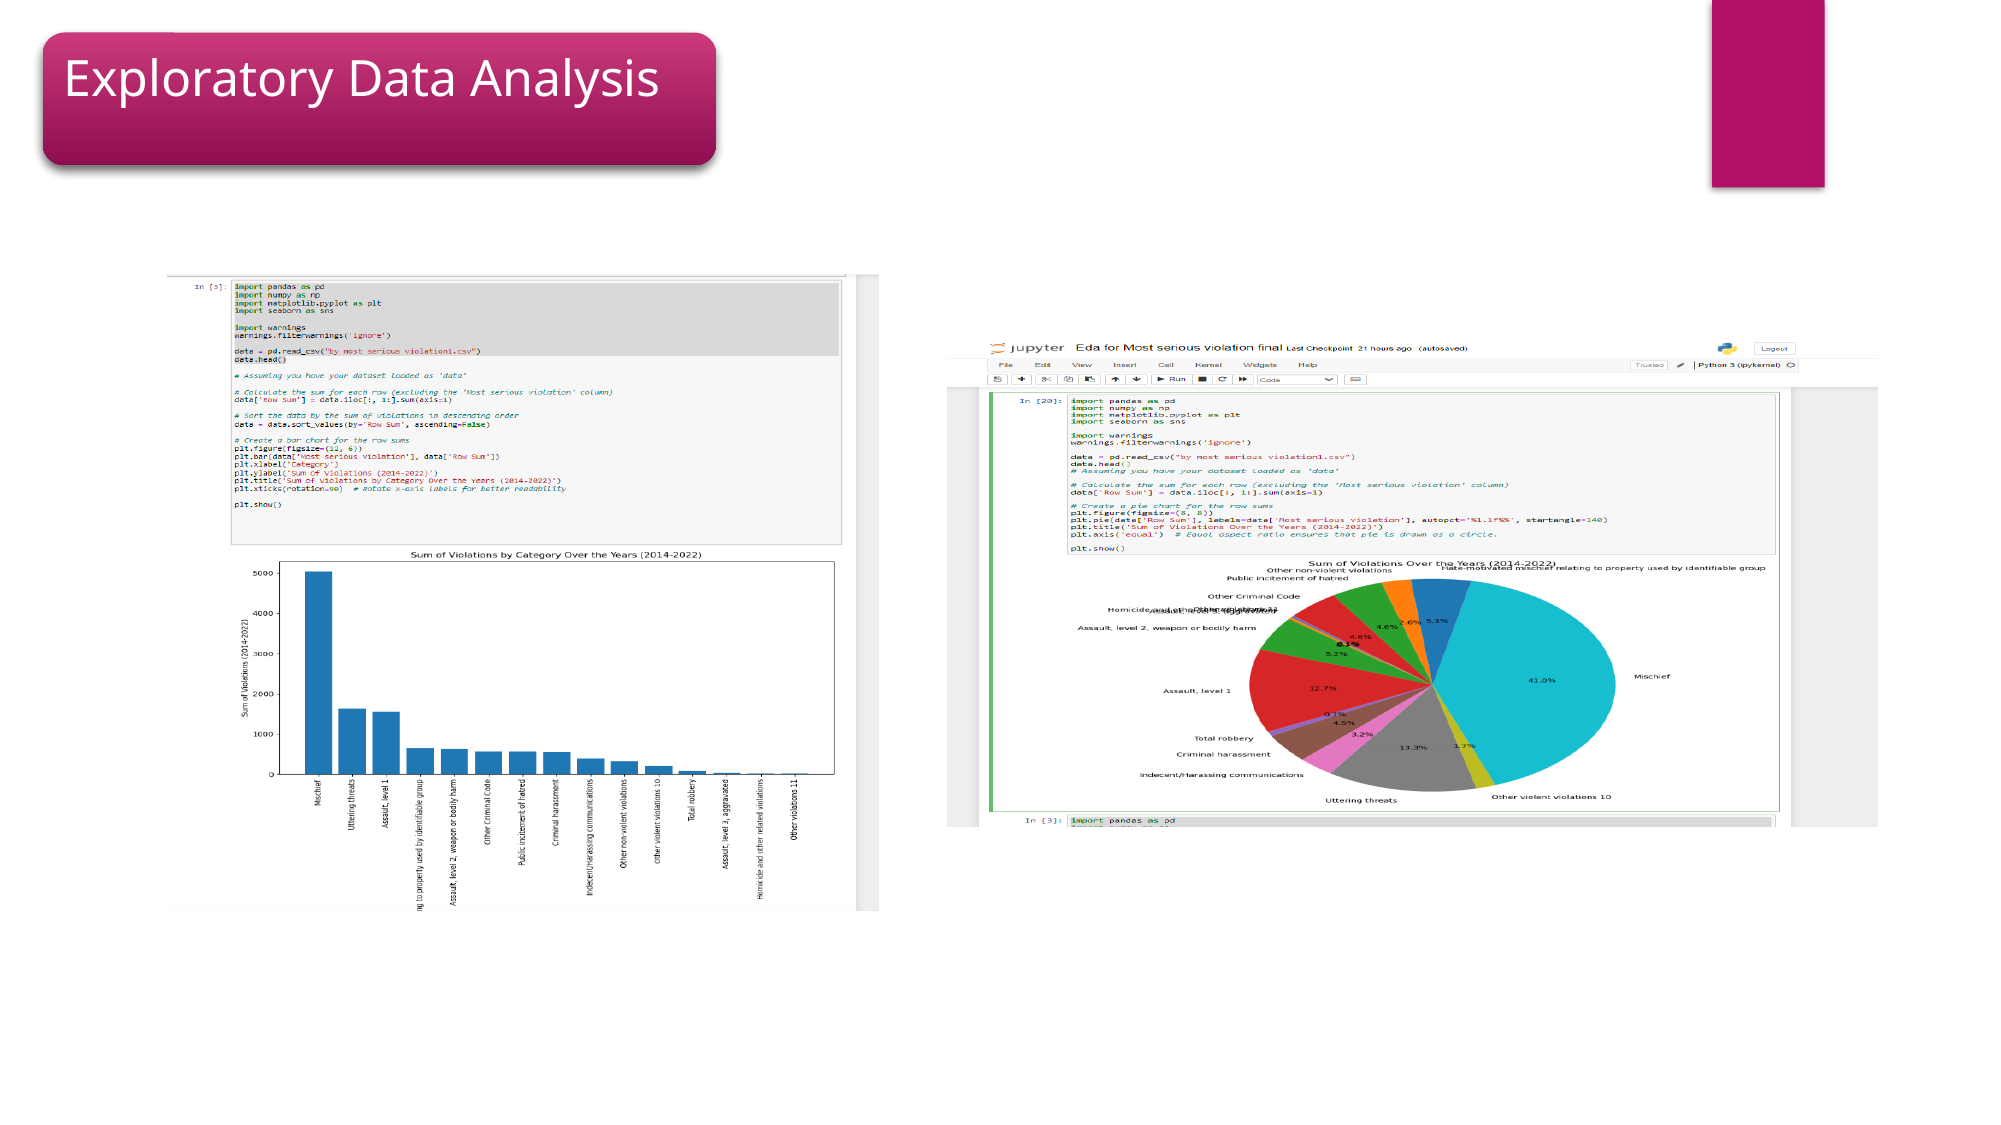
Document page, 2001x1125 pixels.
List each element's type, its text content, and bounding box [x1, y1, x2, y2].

picture [946, 334, 1878, 828]
text_box Exploratory Data Analysis [42, 32, 717, 166]
picture [166, 272, 880, 912]
